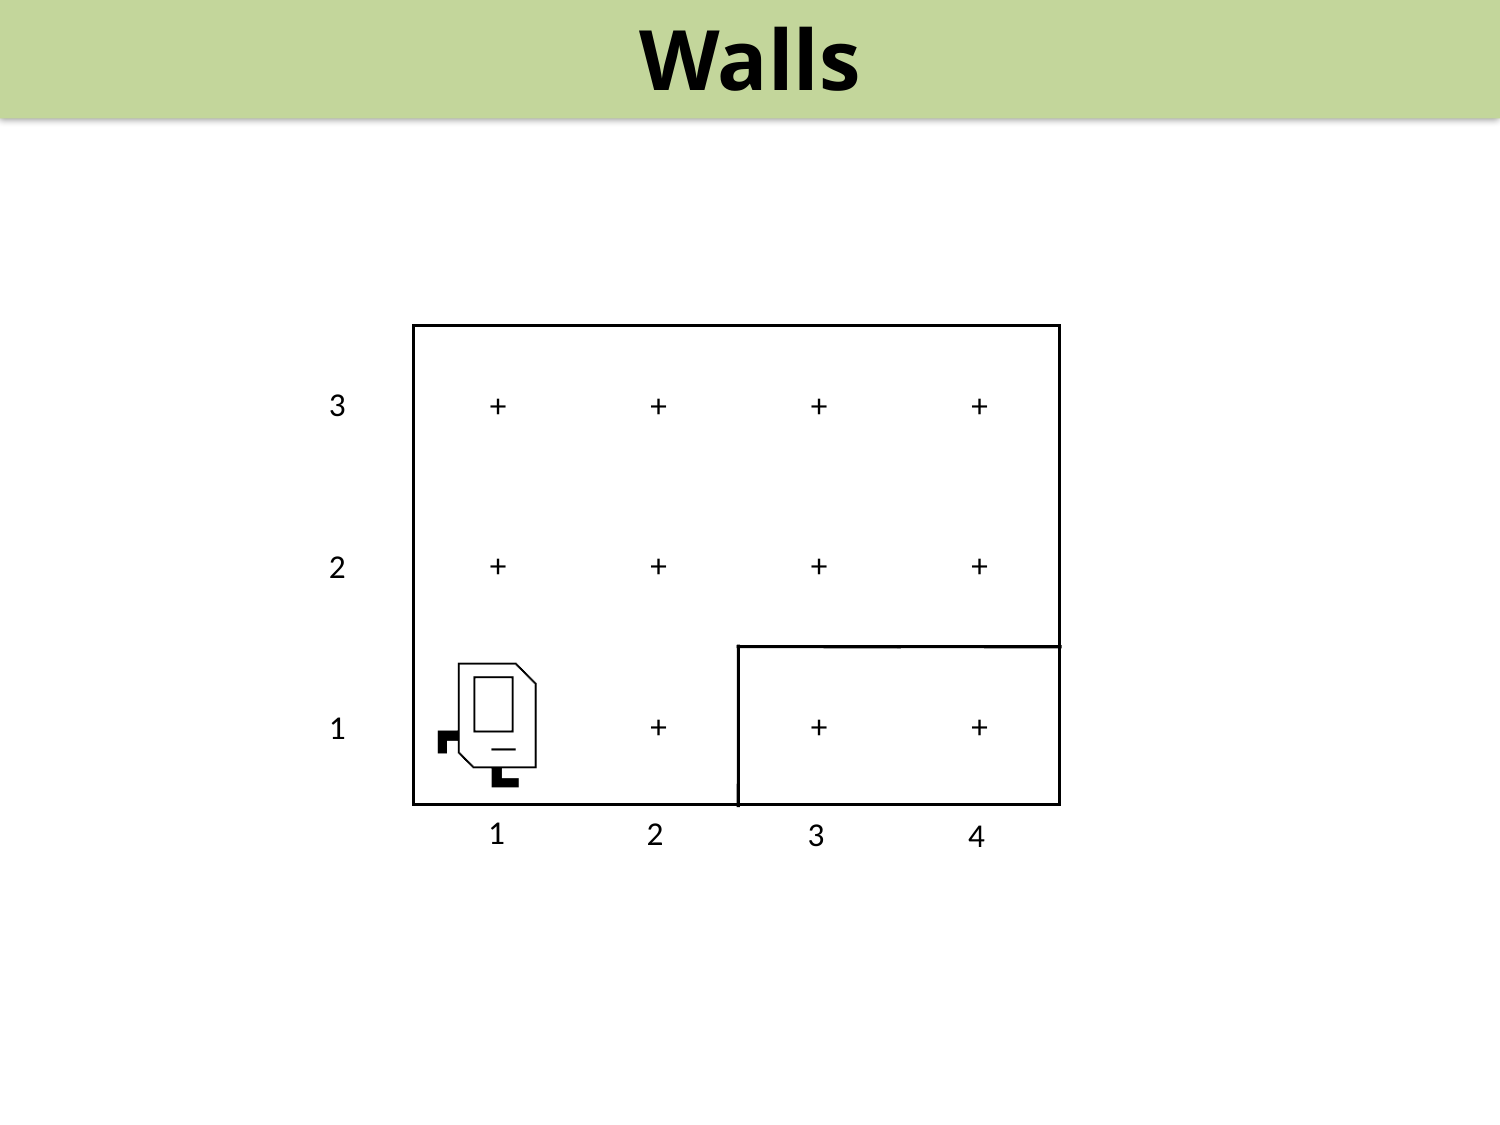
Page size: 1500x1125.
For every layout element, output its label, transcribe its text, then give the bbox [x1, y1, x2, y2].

text_box Walls [0, 0, 1500, 122]
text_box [309, 375, 1057, 863]
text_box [427, 654, 559, 794]
text_box [413, 325, 1060, 378]
